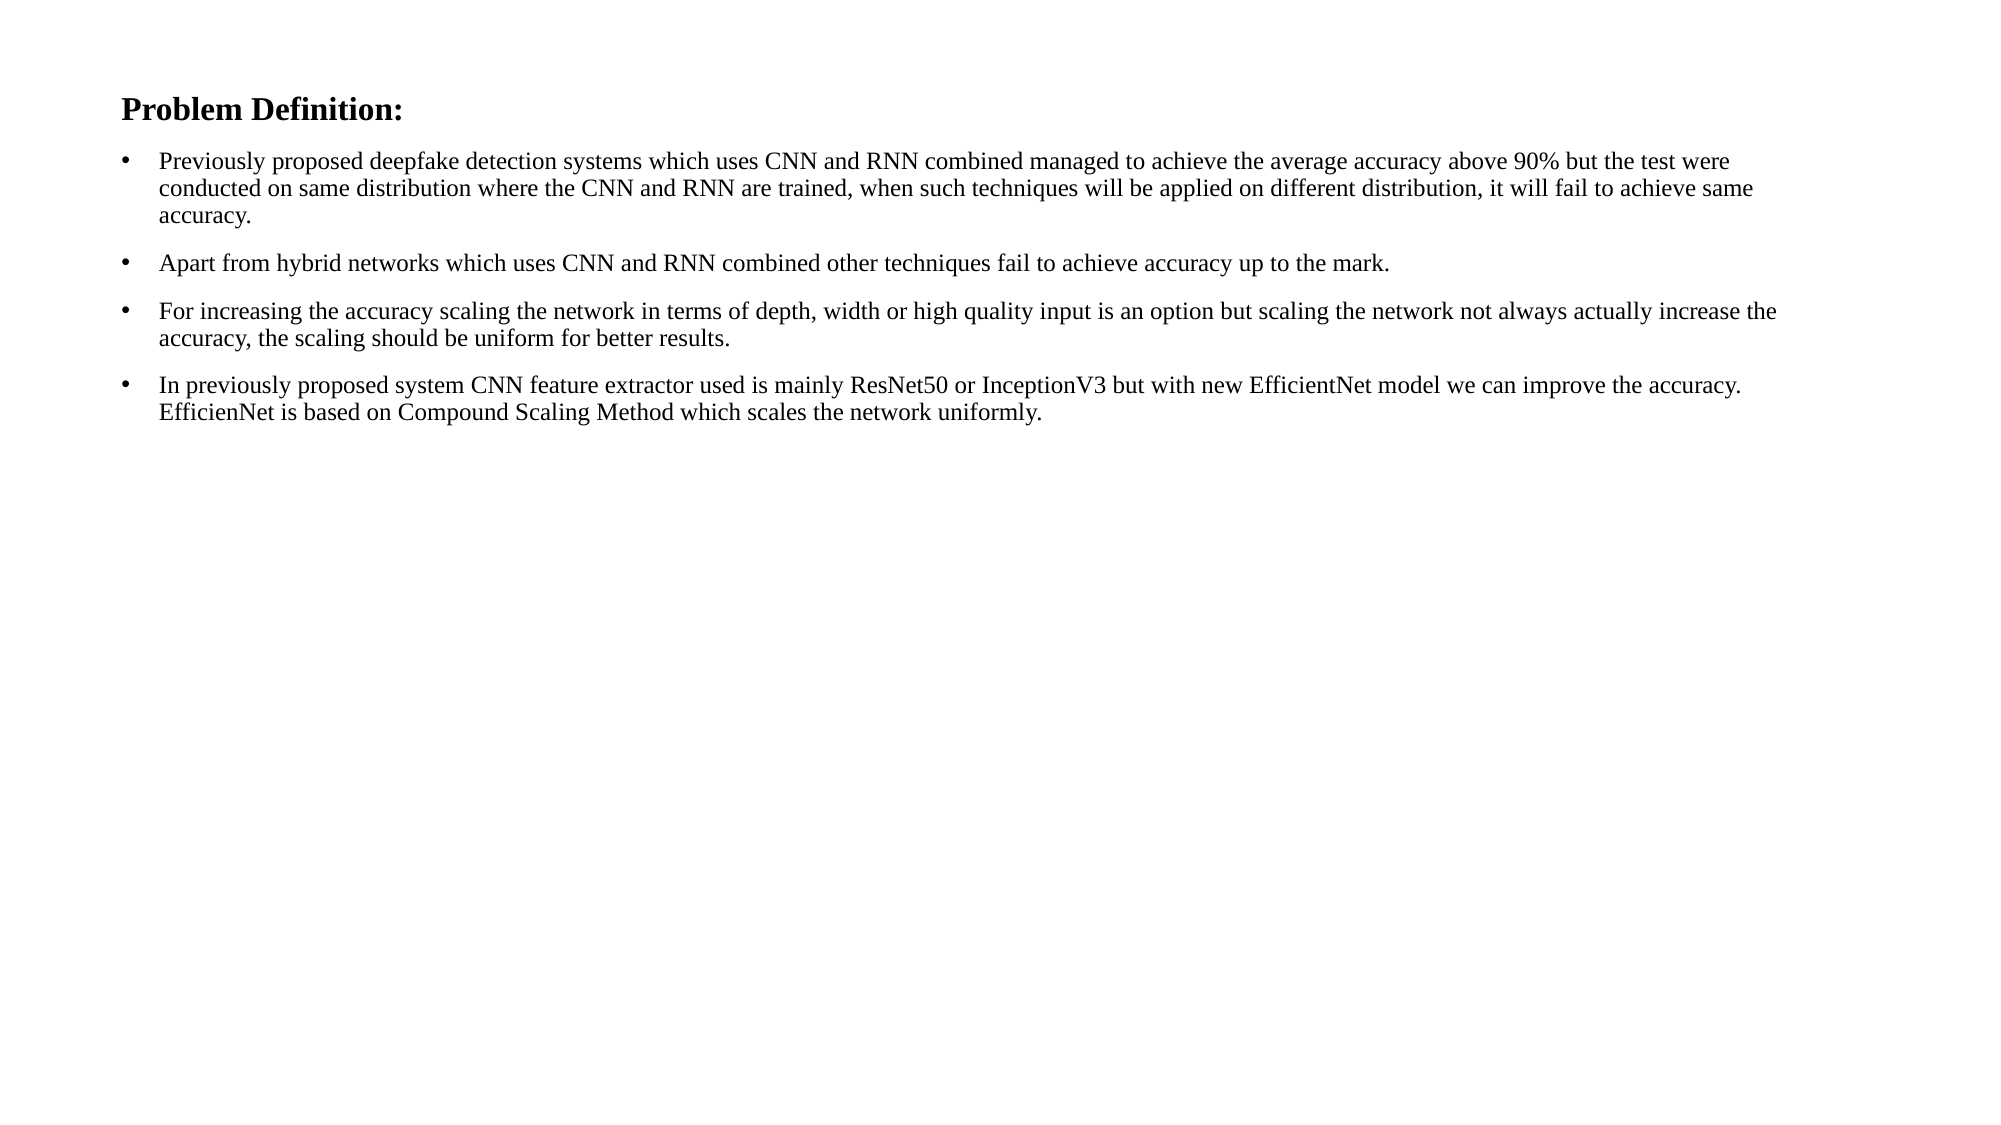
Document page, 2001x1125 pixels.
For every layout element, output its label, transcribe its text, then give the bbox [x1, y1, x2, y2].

list Problem Definition: Previously proposed deepfake detection systems which uses CNN and RNN combined managed to achieve the average accuracy above 90% but the test were conducted on same distribution where the CNN and RNN are trained, when such techniques will be applied on different distribution, it will fail to achieve same accuracy. Apart from hybrid networks which uses CNN and RNN combined other techniques fail to achieve accuracy up to the mark. For increasing the accuracy scaling the network in terms of depth, width or high quality input is an option but scaling the network not always actually increase the accuracy, the scaling should be uniform for better results. In previously proposed system CNN feature extractor used is mainly ResNet50 or InceptionV3 but with new EfficientNet model we can improve the accuracy. EfficienNet is based on Compound Scaling Method which scales the network uniformly. [106, 83, 1832, 1003]
